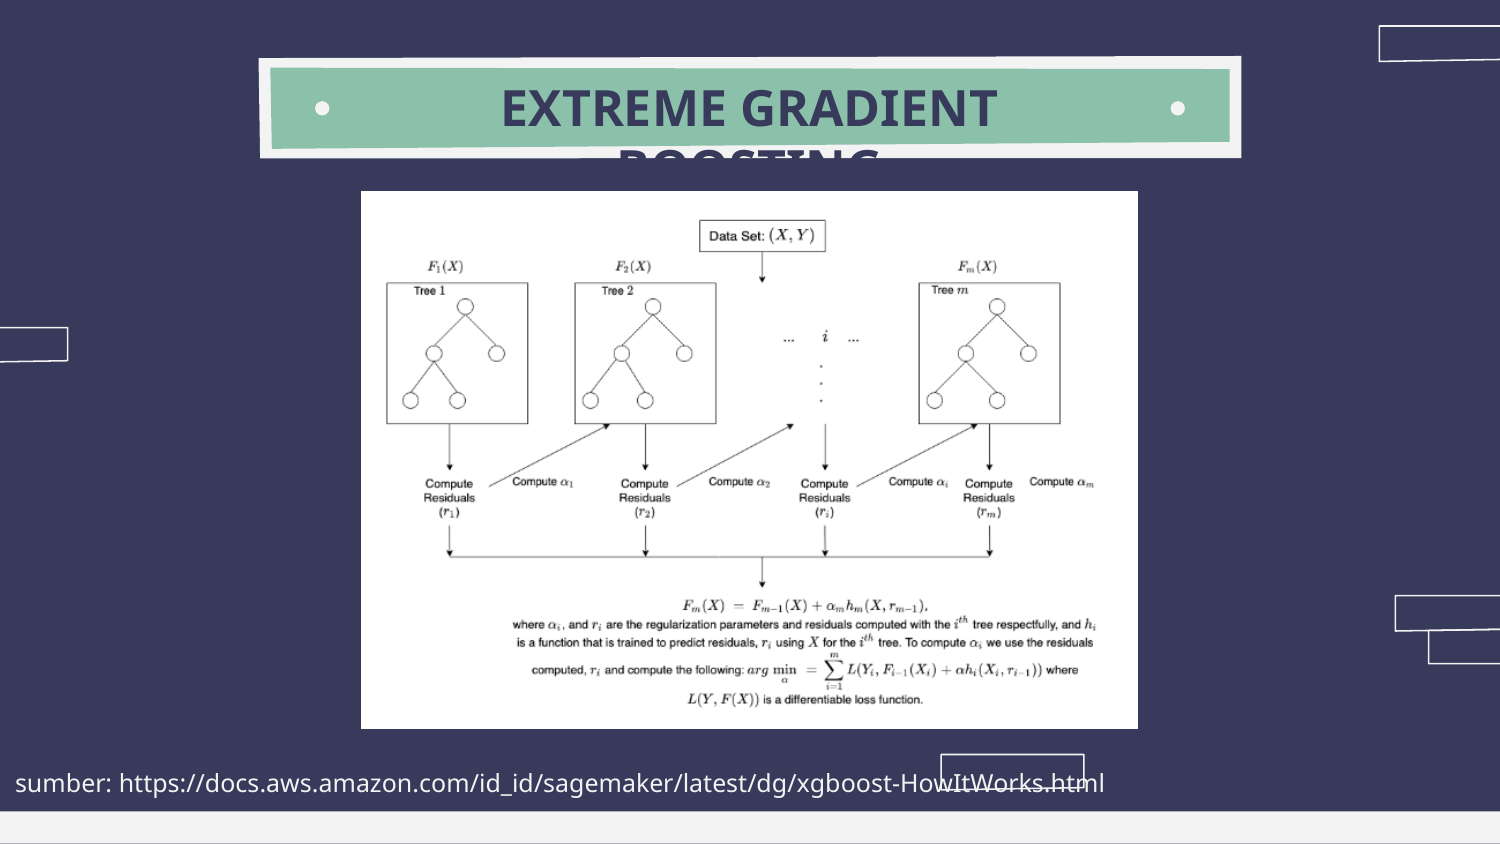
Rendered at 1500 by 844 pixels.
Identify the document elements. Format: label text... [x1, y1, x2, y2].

list sumber: https://docs.aws.amazon.com/id_id/sagemaker/latest/dg/xgboost-HowItWorks.html [0, 762, 1354, 803]
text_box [258, 55, 1242, 159]
picture [361, 191, 1138, 730]
